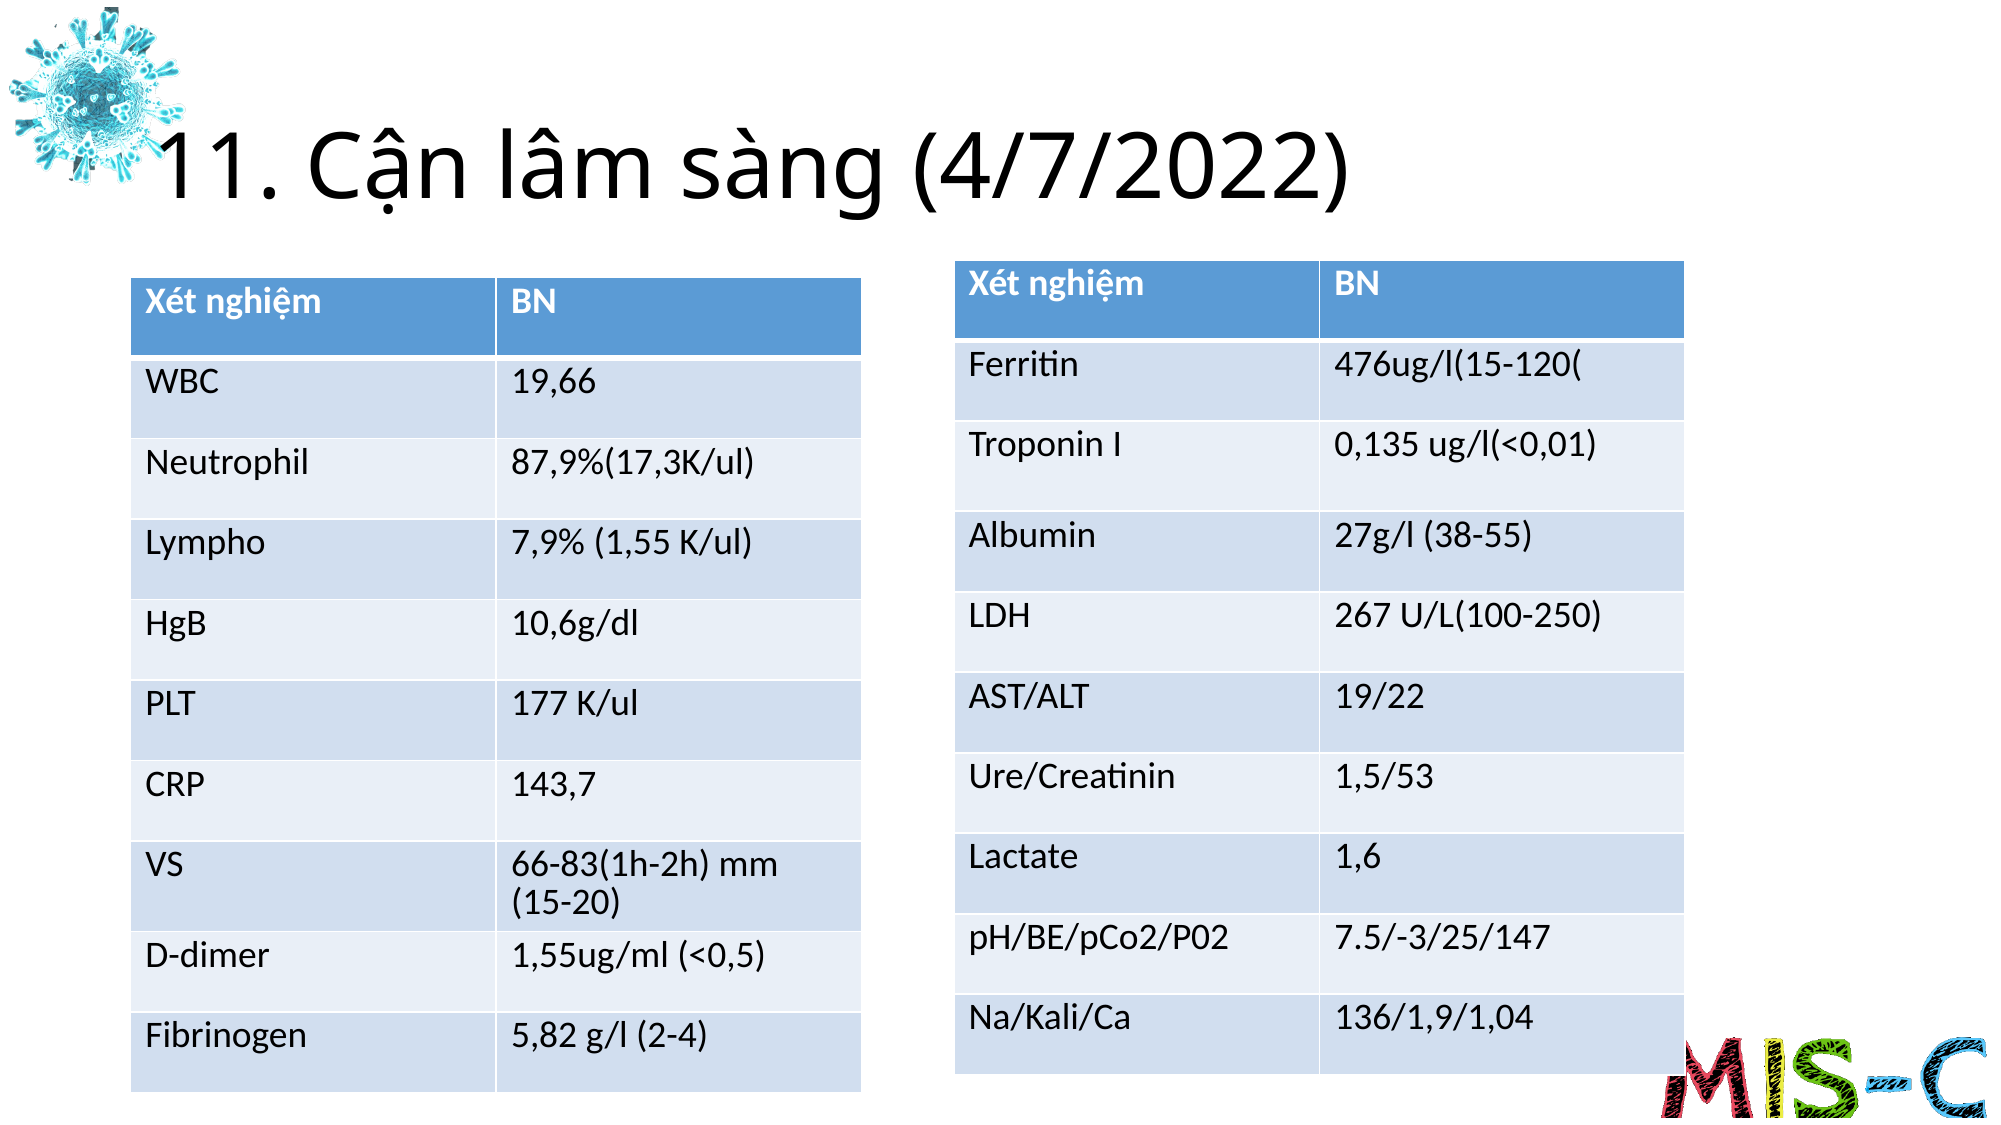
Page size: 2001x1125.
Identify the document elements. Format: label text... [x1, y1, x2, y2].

table_cell 5,82 g/l (2-4) [497, 1013, 861, 1092]
title 11. Cận lâm sàng (4/7/2022) [137, 59, 1863, 278]
table_cell CRP [131, 761, 495, 840]
table_cell 27g/l (38-55) [1320, 512, 1684, 591]
table_cell 143,7 [497, 761, 861, 840]
table_cell 87,9%(17,3K/ul) [497, 439, 861, 518]
table_cell 136/1,9/1,04 [1320, 995, 1684, 1074]
picture [2, 7, 215, 190]
table_cell Troponin I [955, 422, 1319, 510]
table_cell WBC [131, 361, 495, 438]
table_header Xét nghiệm [955, 261, 1319, 338]
table_cell PLT [131, 681, 495, 760]
table_cell 19/22 [1320, 673, 1684, 752]
table_cell 10,6g/dl [497, 600, 861, 679]
table_cell 19,66 [497, 361, 861, 438]
table_cell 1,5/53 [1320, 754, 1684, 832]
table_cell 1,6 [1320, 834, 1684, 913]
table_cell Lympho [131, 520, 495, 599]
table_cell LDH [955, 593, 1319, 671]
table_header BN [1320, 261, 1684, 338]
table_header Xét nghiệm [131, 278, 495, 355]
table_cell Ferritin [955, 343, 1319, 420]
table_cell 476ug/l(15-120( [1320, 343, 1684, 420]
table_cell 7,9% (1,55 K/ul) [497, 520, 861, 599]
table_cell AST/ALT [955, 673, 1319, 752]
table_cell 1,55ug/ml (<0,5) [497, 932, 861, 1011]
table_cell Fibrinogen [131, 1013, 495, 1092]
table_cell pH/BE/pCo2/P02 [955, 915, 1319, 993]
table_cell Neutrophil [131, 439, 495, 518]
table_cell 177 K/ul [497, 681, 861, 760]
table_cell Albumin [955, 512, 1319, 591]
table_cell Lactate [955, 834, 1319, 913]
table_header BN [497, 278, 861, 355]
table_cell Ure/Creatinin [955, 754, 1319, 832]
table_cell 7.5/-3/25/147 [1320, 915, 1684, 993]
table_cell Na/Kali/Ca [955, 995, 1319, 1074]
table_cell 0,135 ug/l(<0,01) [1320, 422, 1684, 510]
table_cell HgB [131, 600, 495, 679]
table_cell 267 U/L(100-250) [1320, 593, 1684, 671]
picture [1650, 1027, 2000, 1118]
table_cell 66-83(1h-2h) mm (15-20) [497, 842, 861, 931]
table_cell D-dimer [131, 932, 495, 1011]
table_cell VS [131, 842, 495, 931]
